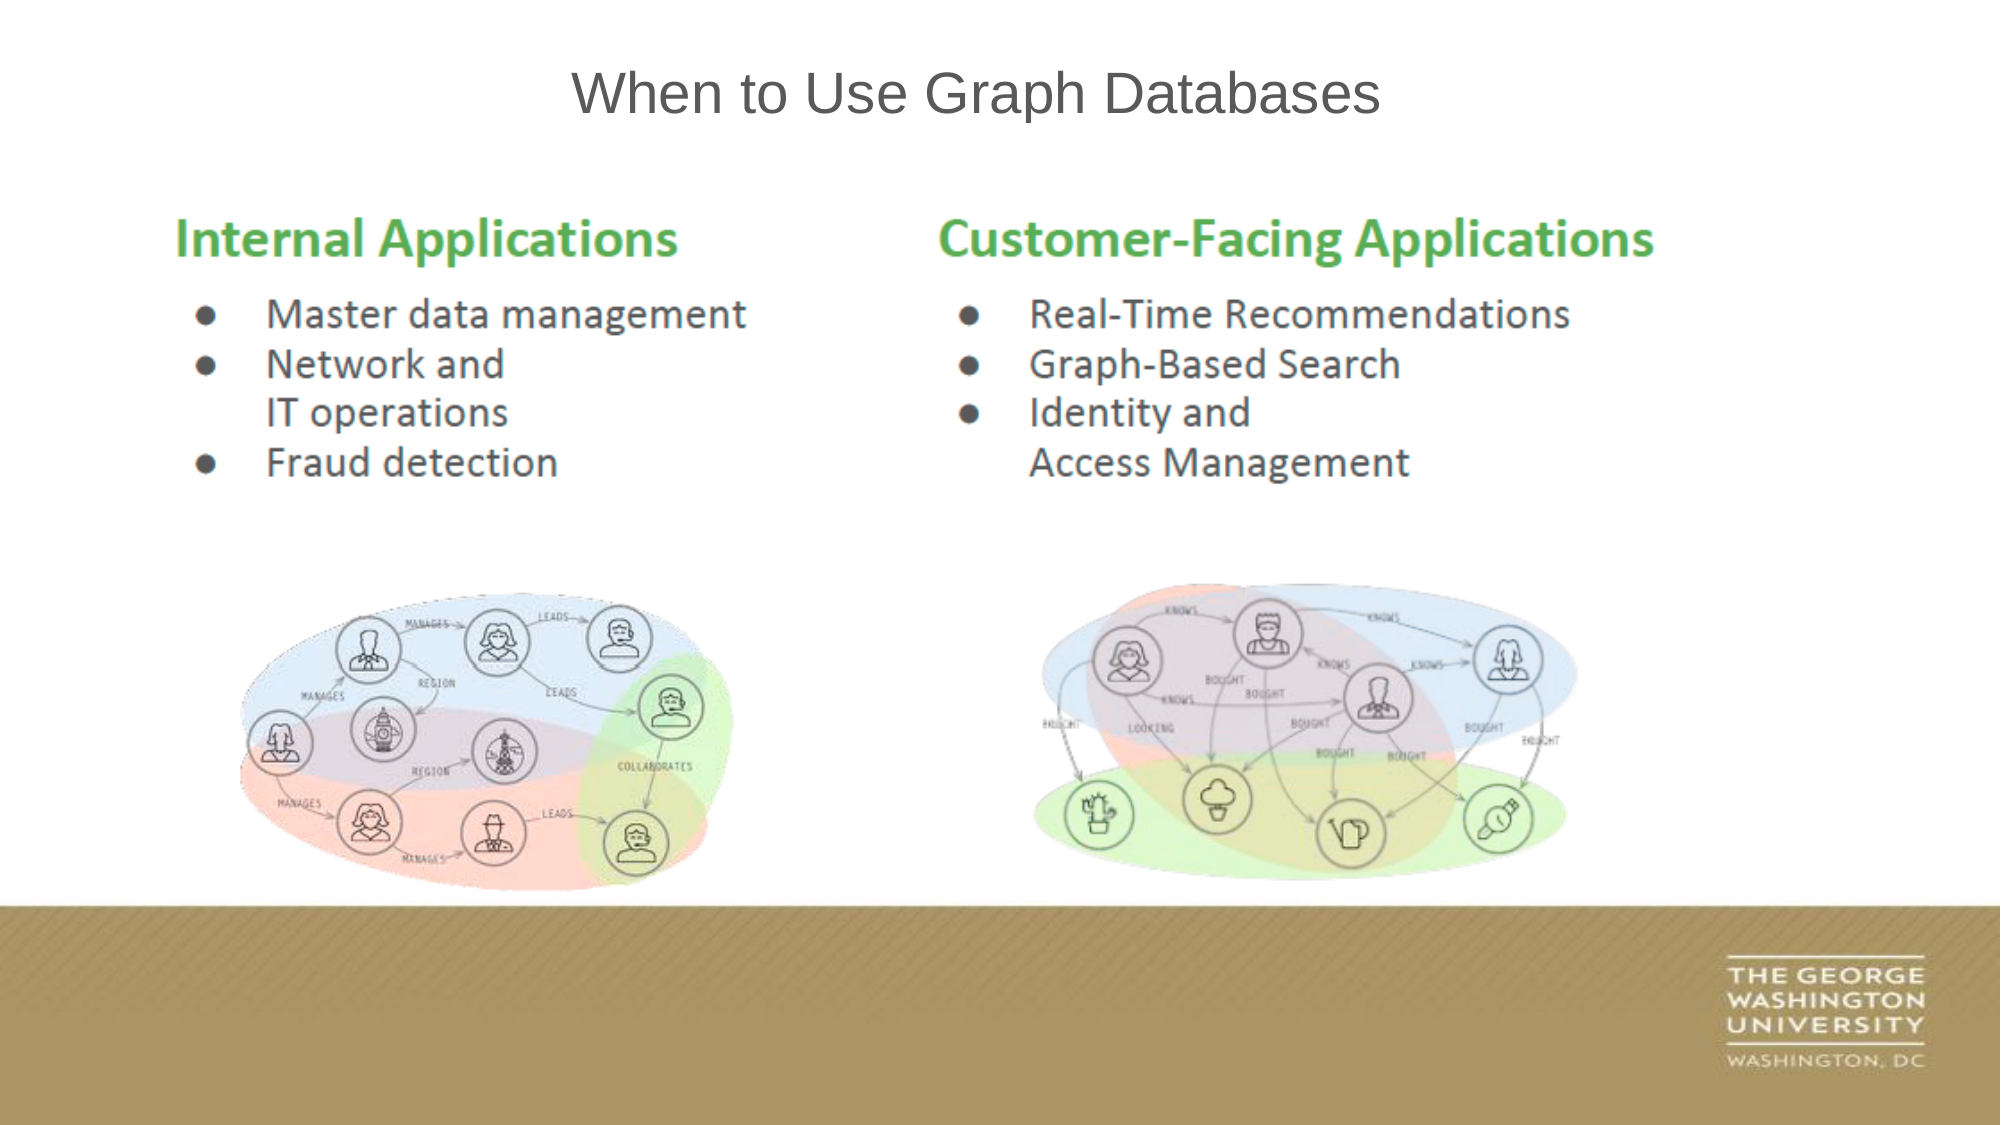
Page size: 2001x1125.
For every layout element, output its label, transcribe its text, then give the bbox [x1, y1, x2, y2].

title When to Use Graph Databases [422, 47, 1533, 120]
picture [0, 0, 2000, 1125]
